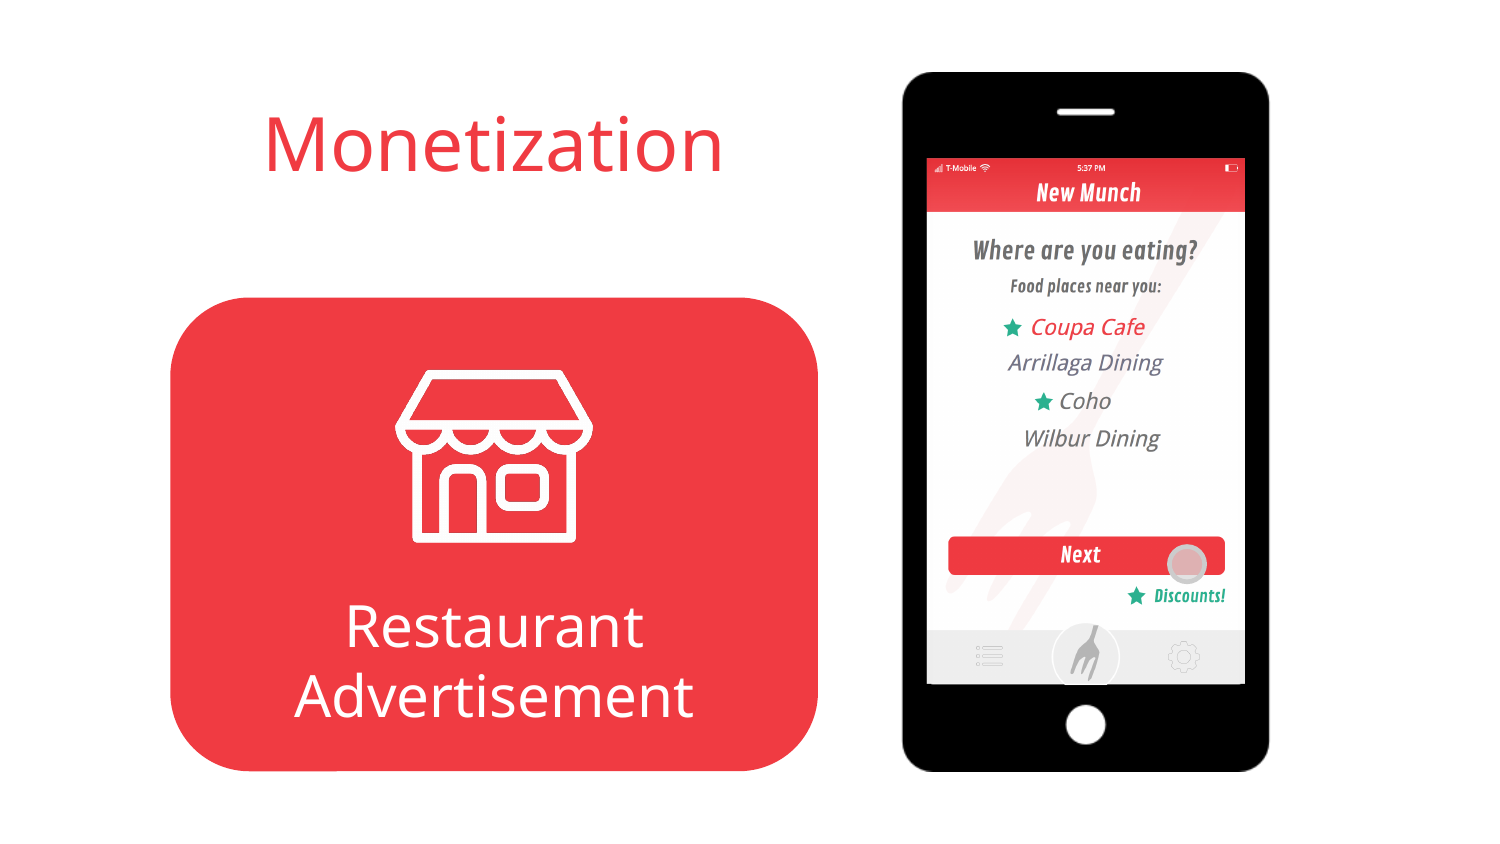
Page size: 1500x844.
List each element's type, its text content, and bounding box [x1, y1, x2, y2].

text_box [170, 297, 818, 772]
picture [395, 357, 593, 555]
picture [899, 72, 1271, 772]
title Monetization [204, 72, 784, 211]
text_box Restaurant Advertisement [276, 609, 712, 708]
